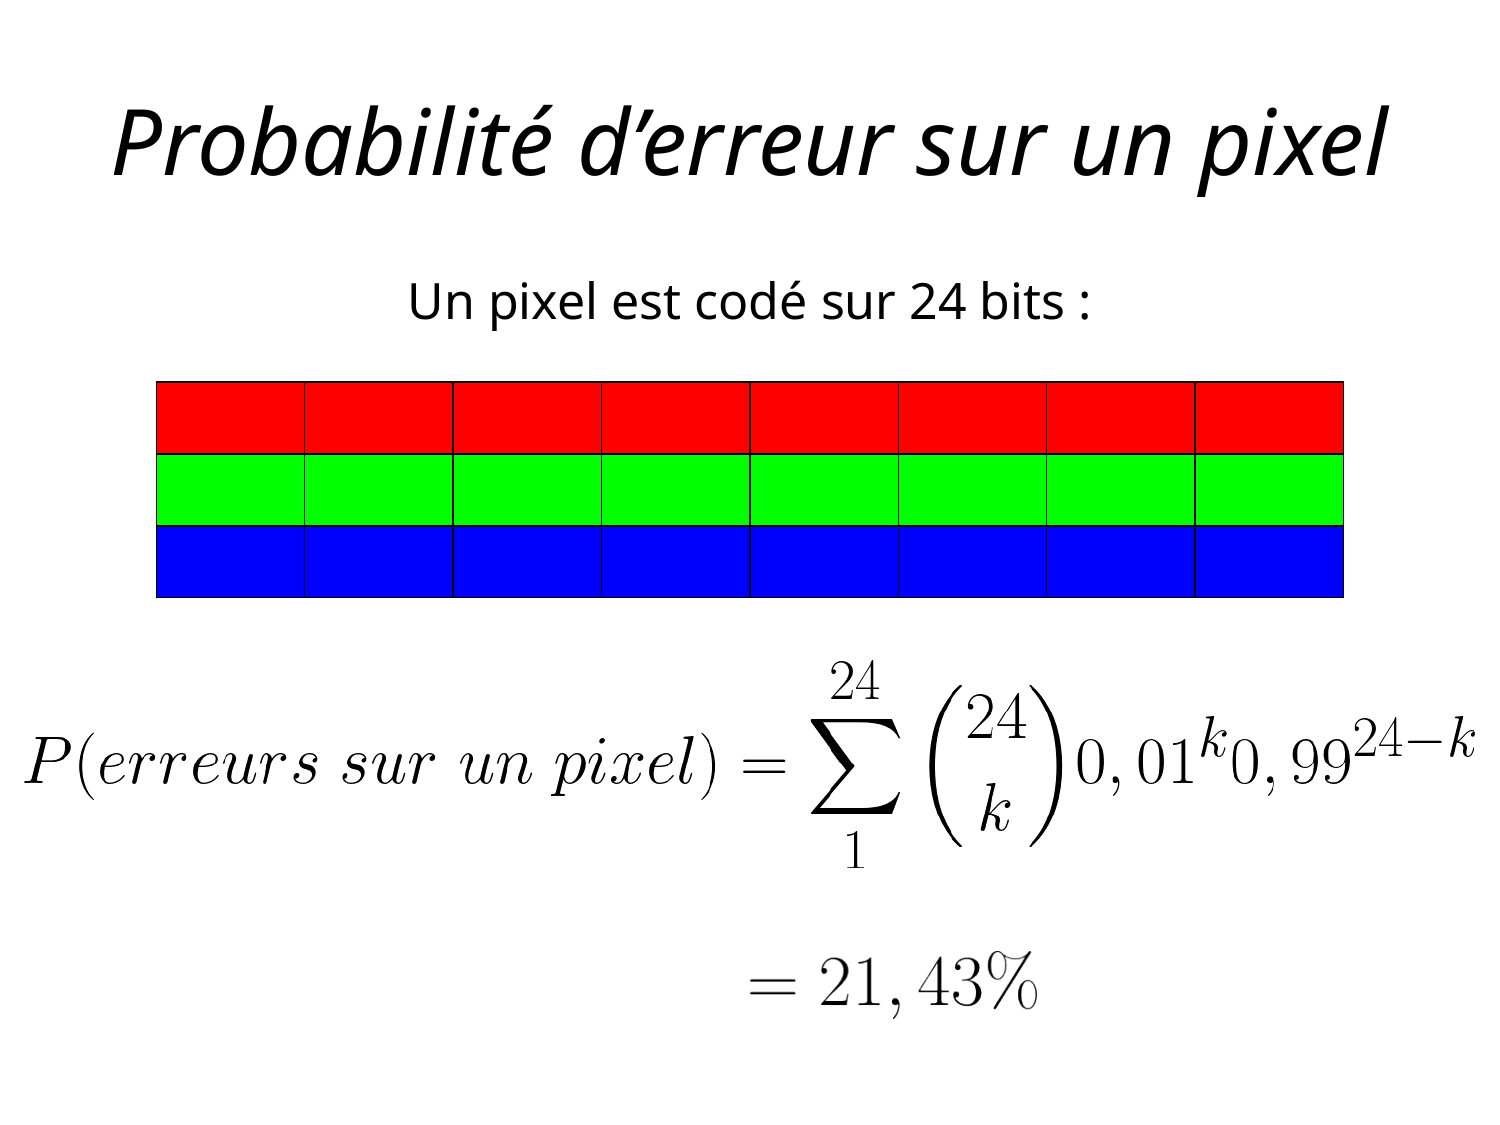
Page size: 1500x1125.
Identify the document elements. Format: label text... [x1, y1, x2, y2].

table_header [1047, 383, 1194, 453]
table_header [157, 383, 304, 453]
title Probabilité d’erreur sur un pixel [75, 45, 1425, 233]
table_cell [305, 455, 452, 525]
table_cell [454, 527, 601, 597]
table_header [899, 383, 1046, 453]
table_cell [751, 527, 898, 597]
table_cell [1047, 455, 1194, 525]
picture [749, 950, 1037, 1020]
text_box Un pixel est codé sur 24 bits : [156, 254, 1344, 345]
table_cell [1196, 527, 1343, 597]
table_header [454, 383, 601, 453]
table_cell [305, 527, 452, 597]
table_cell [157, 527, 304, 597]
table_cell [602, 527, 749, 597]
table_cell [899, 527, 1046, 597]
table_header [602, 383, 749, 453]
picture [24, 660, 1476, 868]
table_header [305, 383, 452, 453]
table_cell [751, 455, 898, 525]
table_cell [454, 455, 601, 525]
table_cell [1047, 527, 1194, 597]
table_cell [899, 455, 1046, 525]
table_header [1196, 383, 1343, 453]
table_header [751, 383, 898, 453]
table_cell [602, 455, 749, 525]
table_cell [157, 455, 304, 525]
table_cell [1196, 455, 1343, 525]
